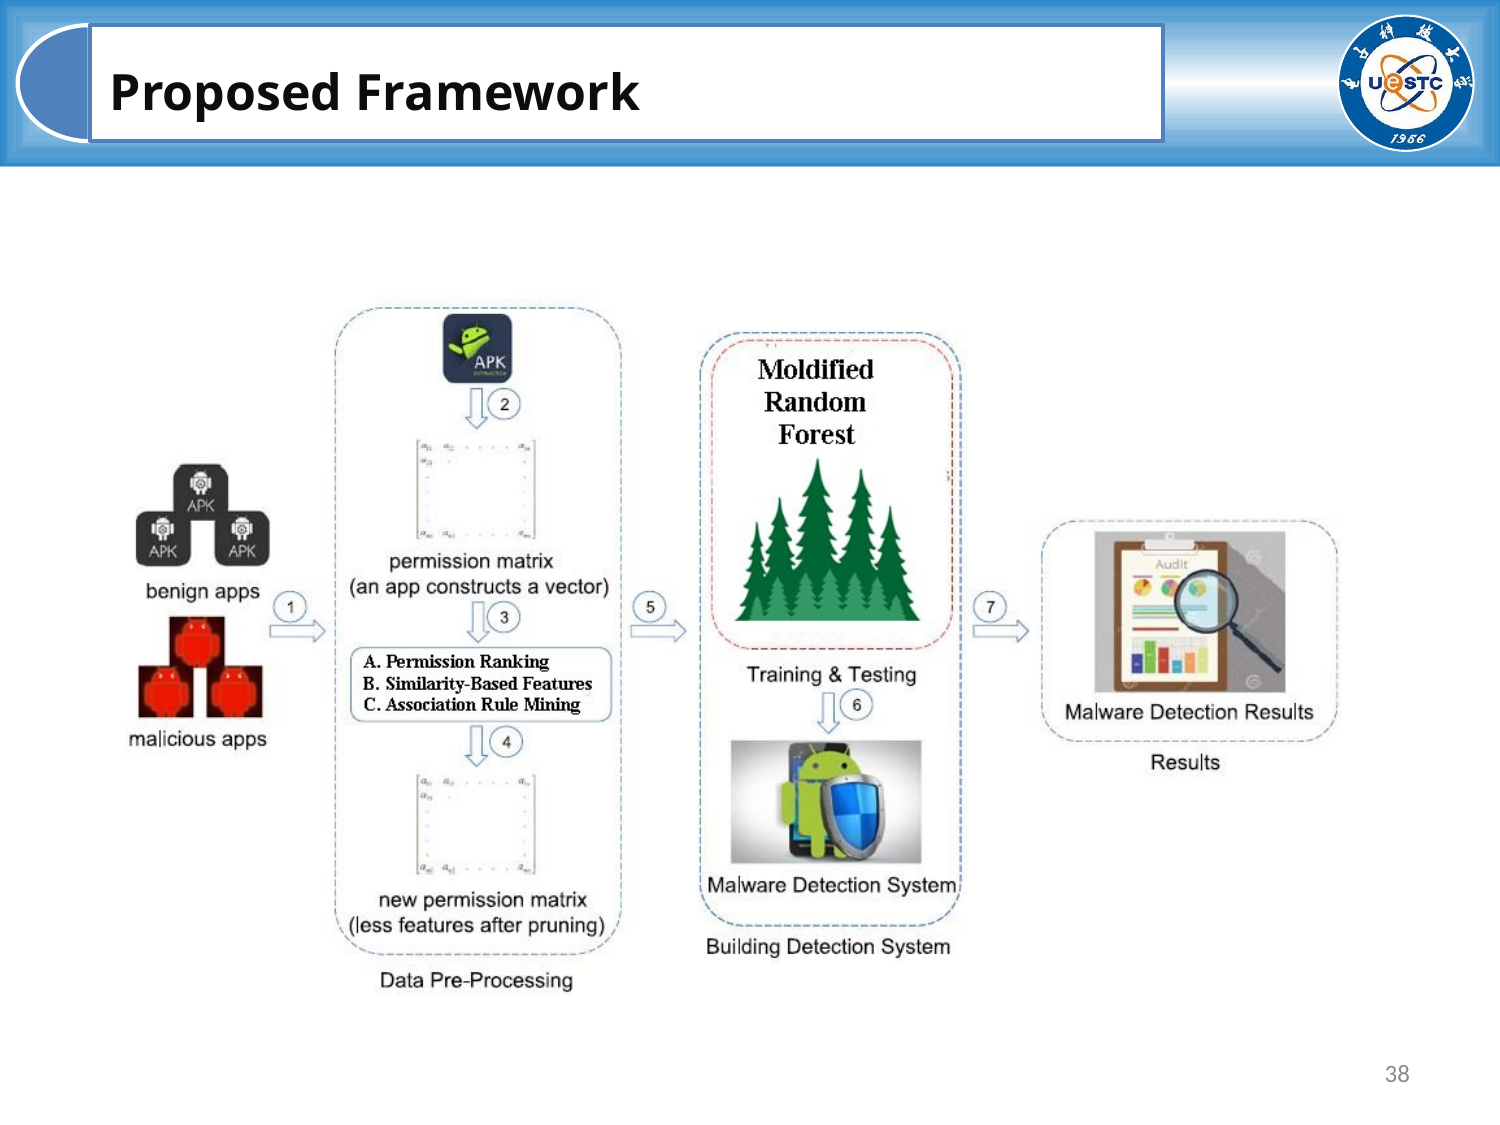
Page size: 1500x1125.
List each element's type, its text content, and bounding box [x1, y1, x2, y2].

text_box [17, 24, 1200, 142]
picture [52, 288, 1406, 997]
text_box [0, 0, 1500, 167]
slide_number 38 [1074, 1042, 1425, 1103]
